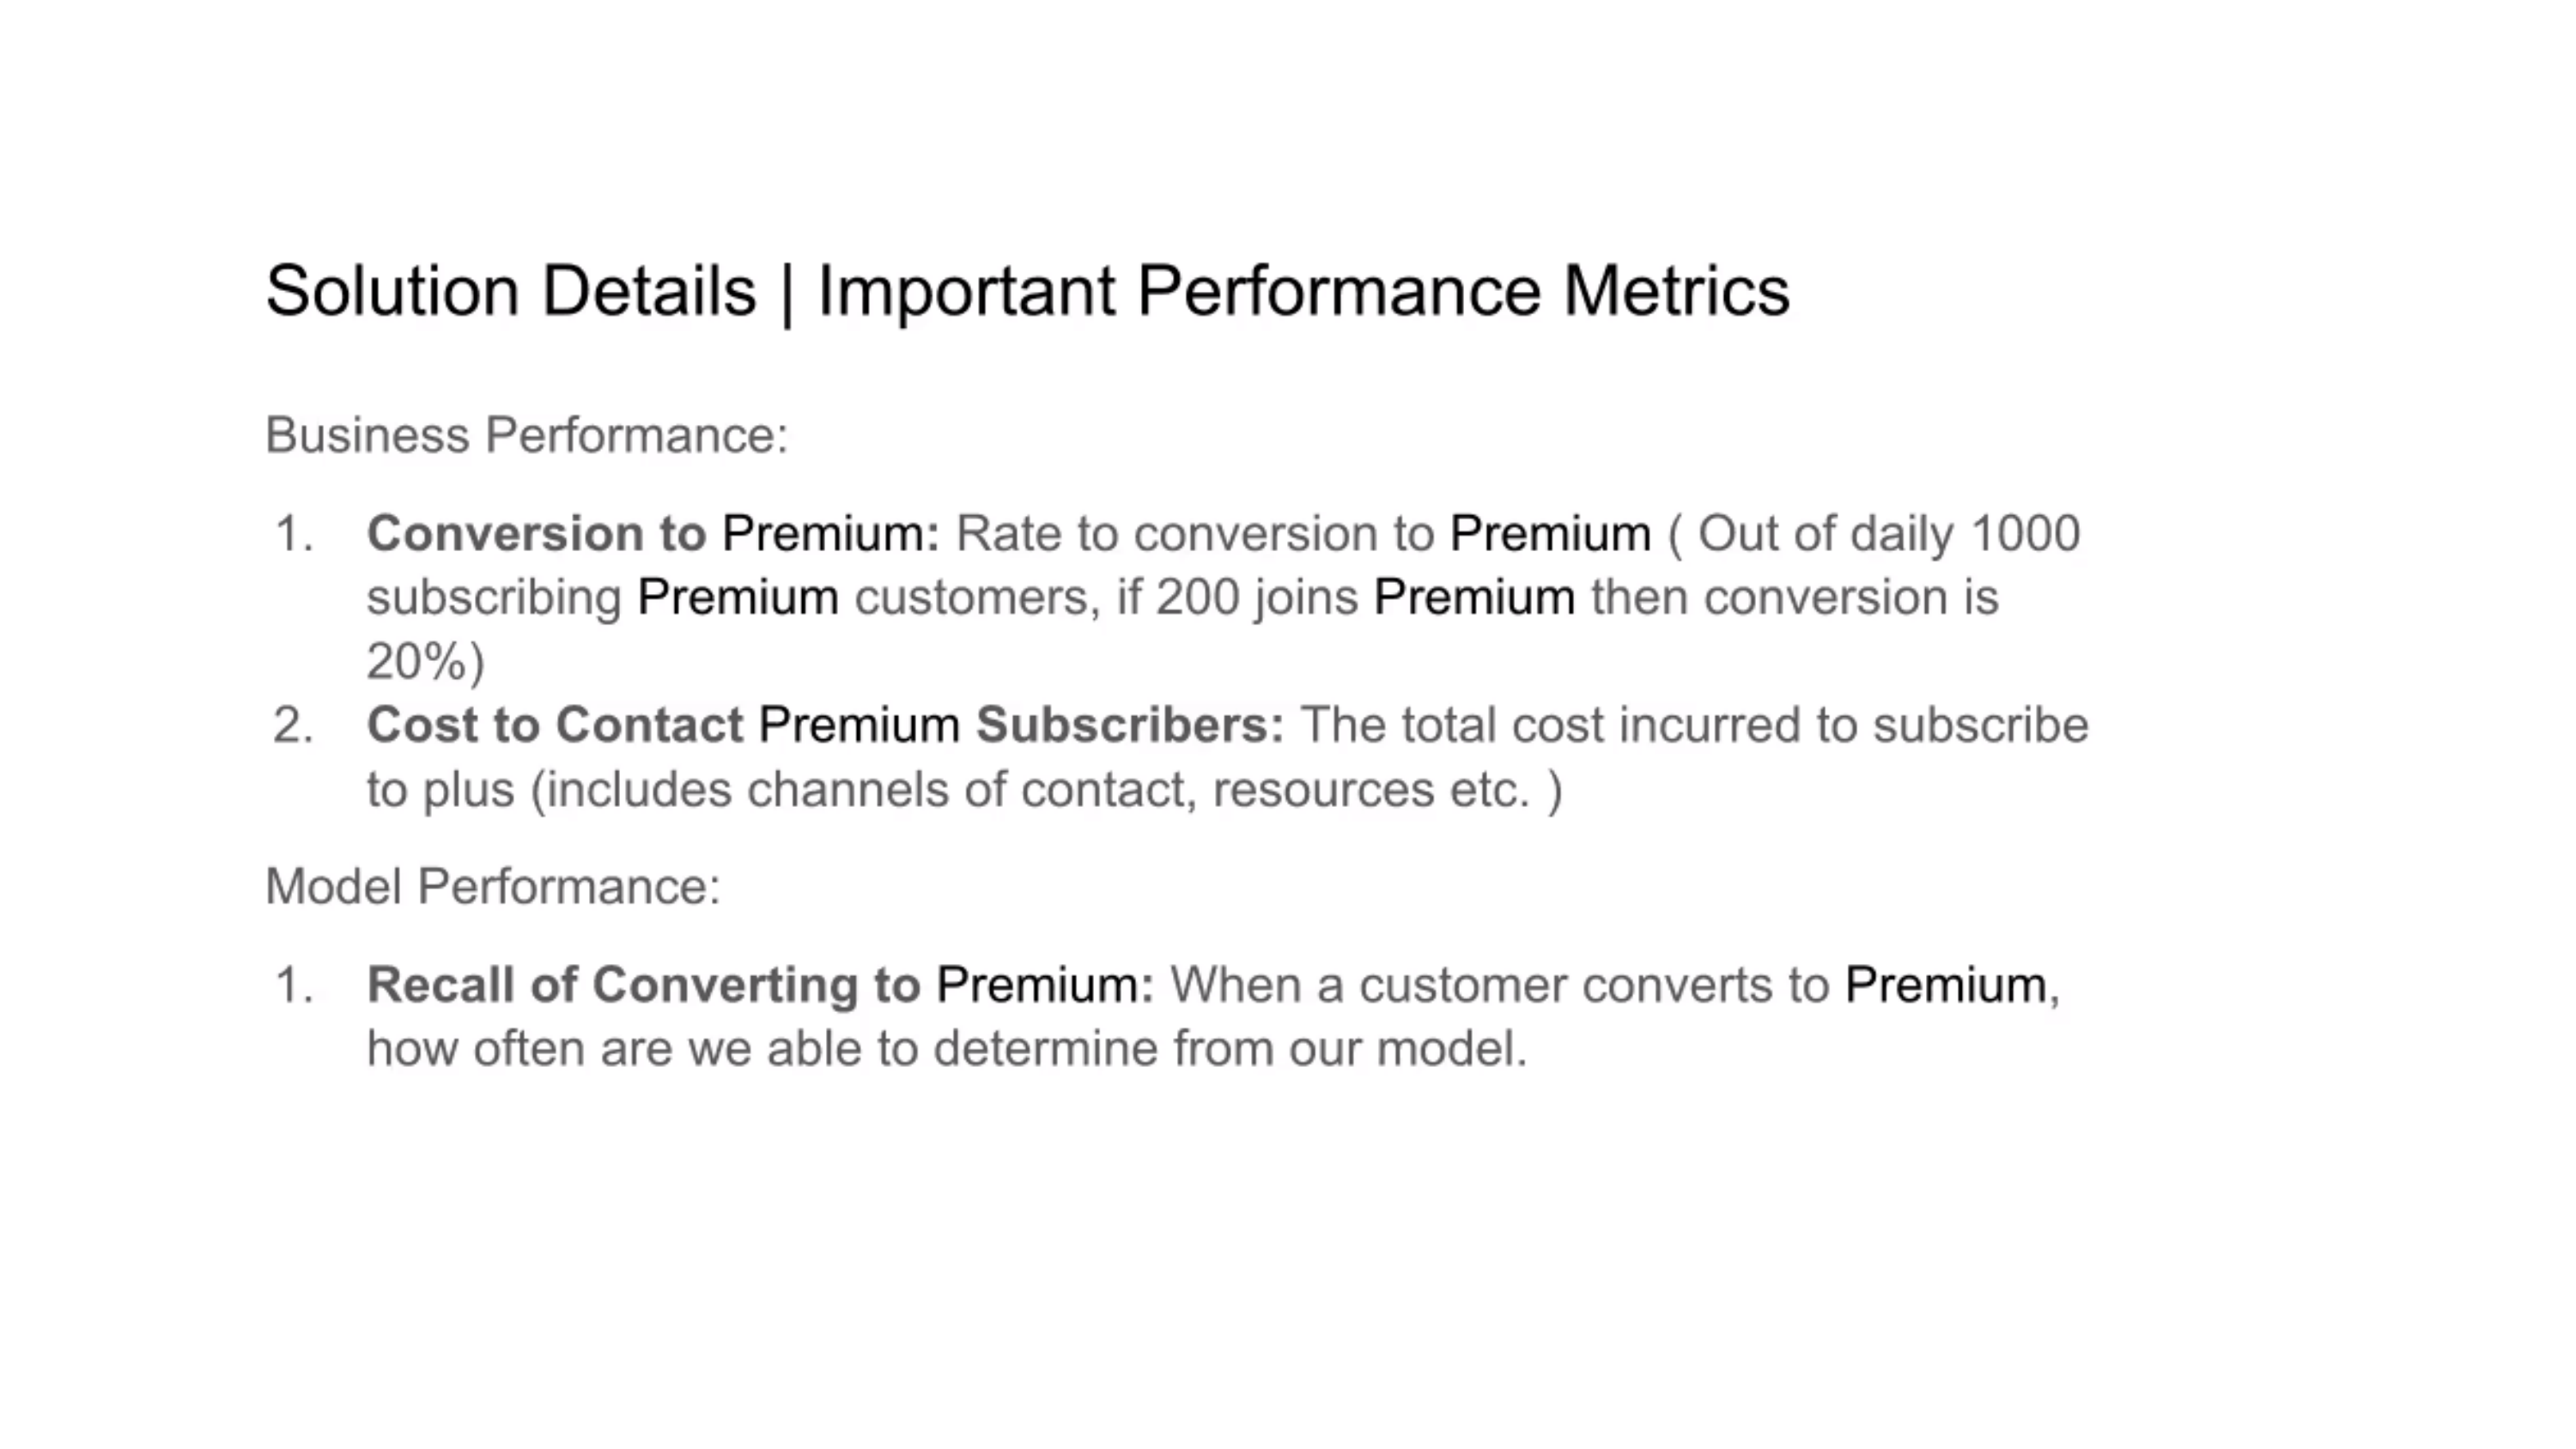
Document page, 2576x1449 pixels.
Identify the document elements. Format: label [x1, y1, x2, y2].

picture [214, 177, 2158, 1173]
